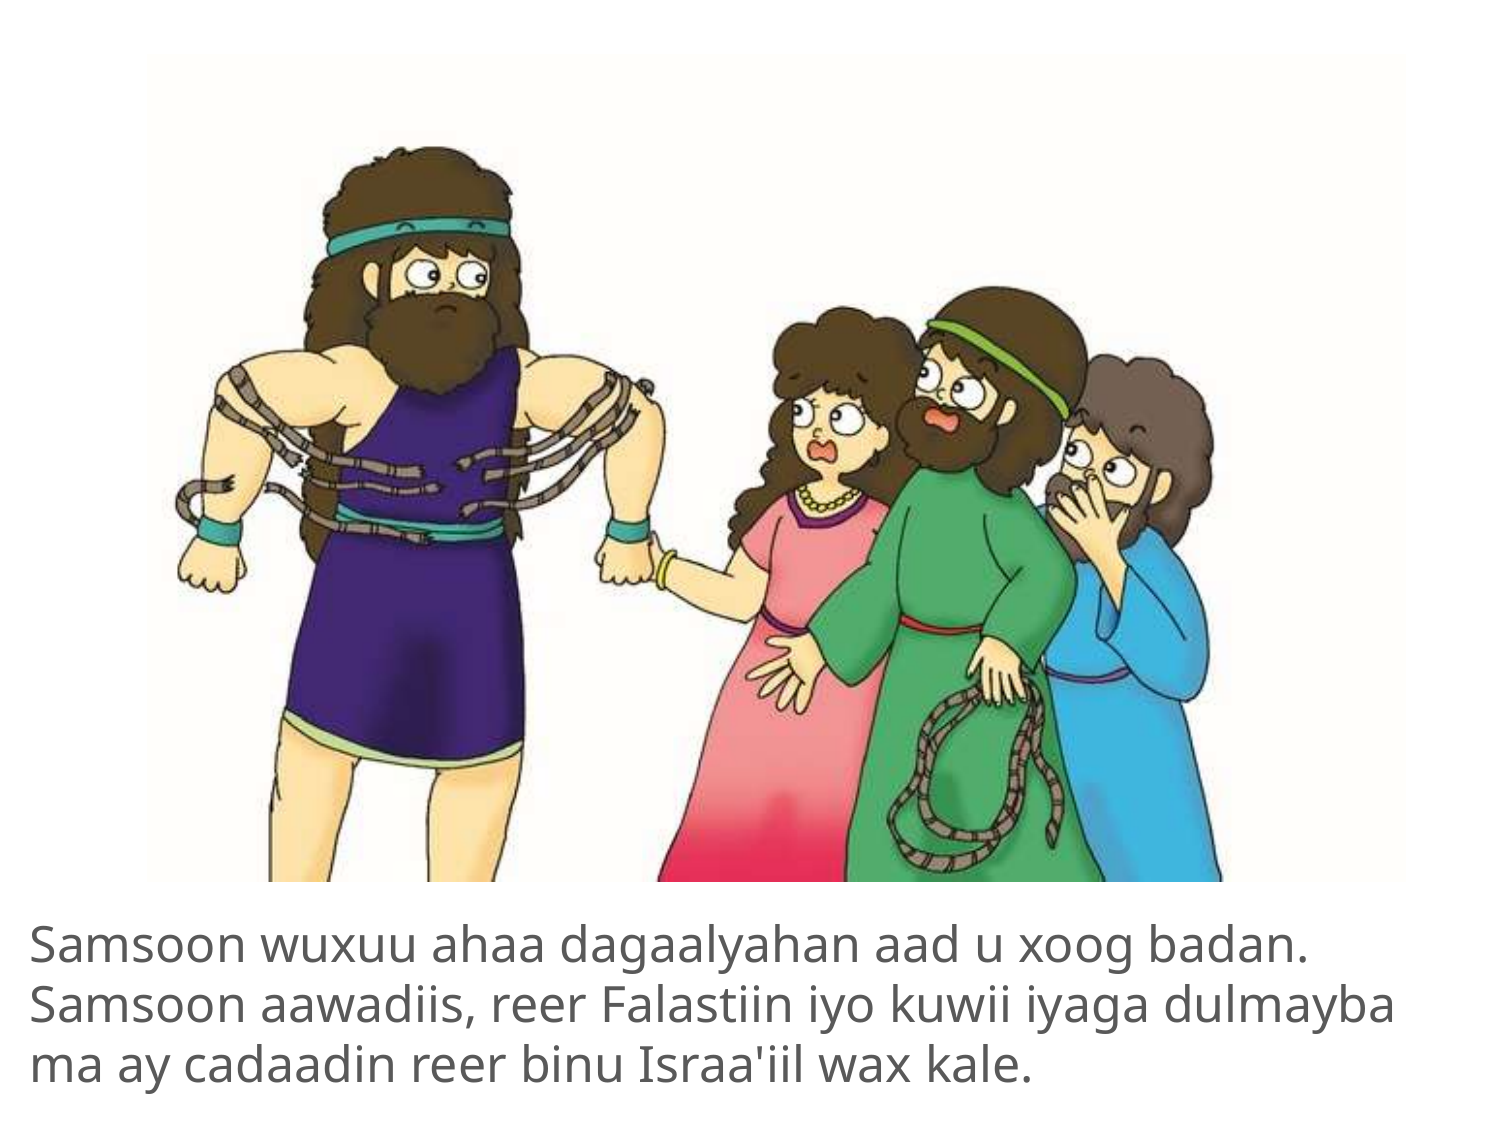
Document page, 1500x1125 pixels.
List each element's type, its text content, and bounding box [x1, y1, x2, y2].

text_box Samsoon wuxuu ahaa dagaalyahan aad u xoog badan. Samsoon aawadiis, reer Falastiin iyo kuwii iyaga dulmayba ma ay cadaadin reer binu Israa'iil wax kale. [14, 905, 1486, 1100]
picture [147, 54, 1406, 882]
